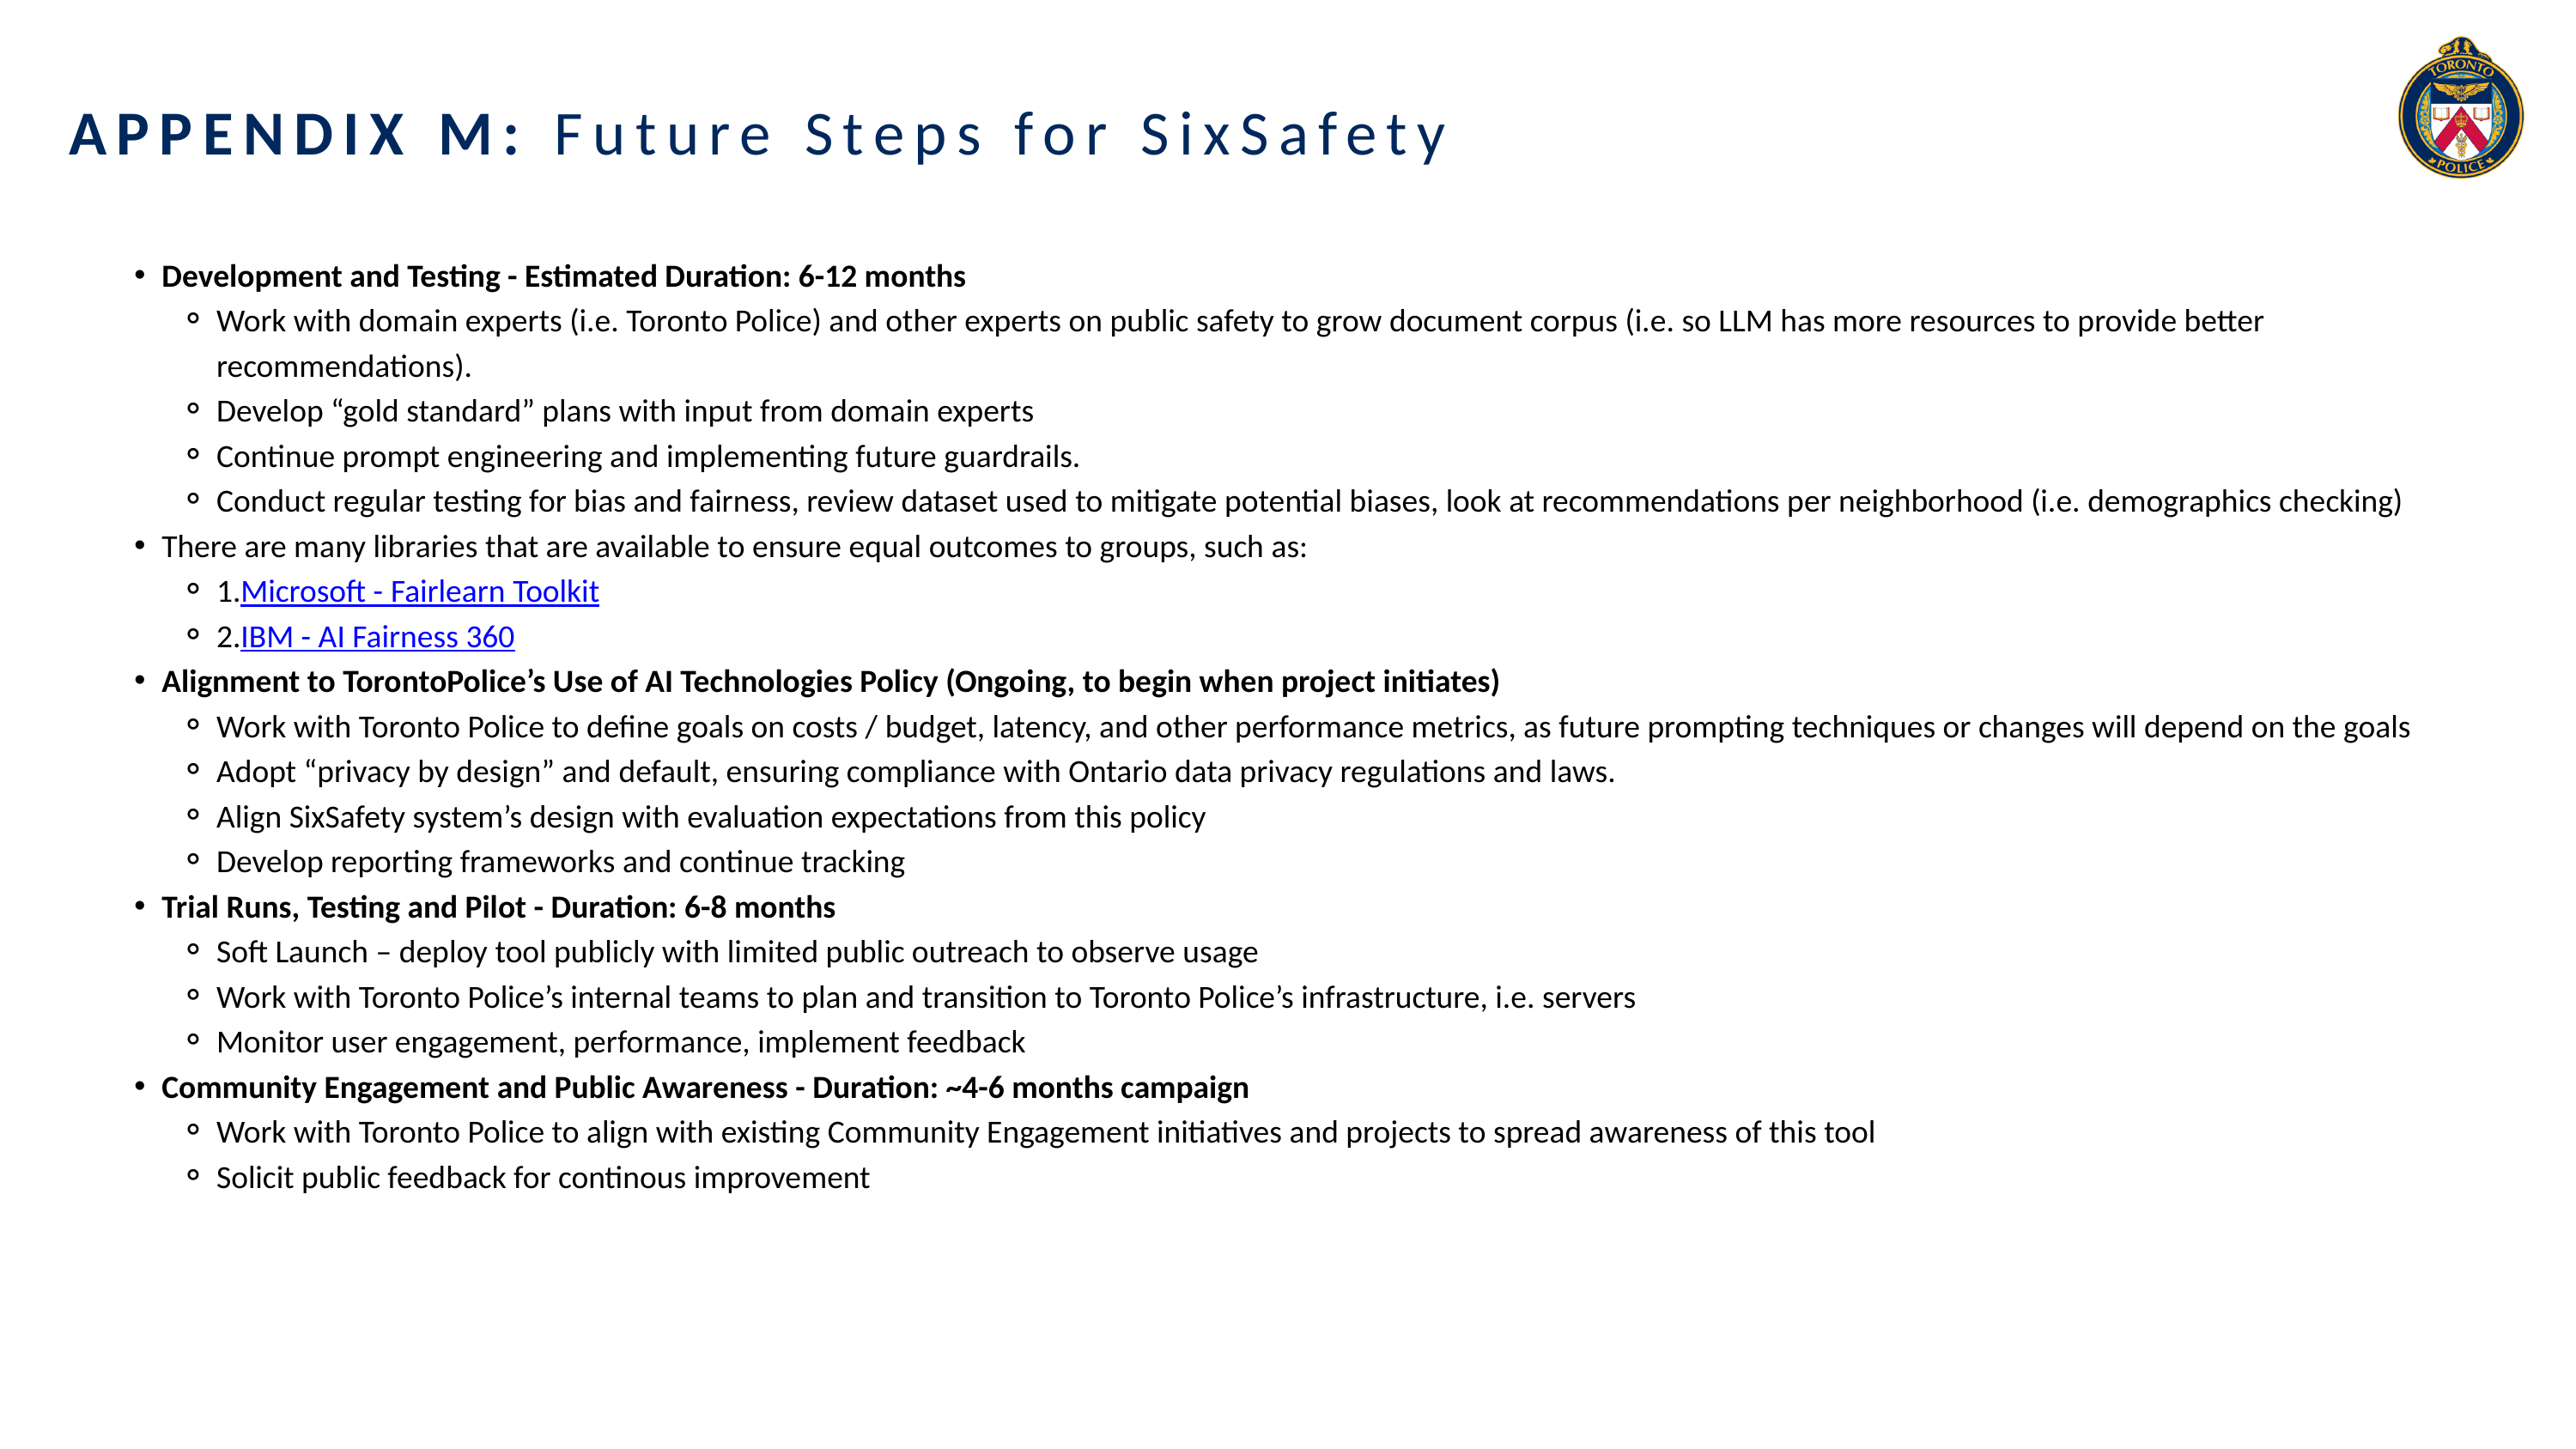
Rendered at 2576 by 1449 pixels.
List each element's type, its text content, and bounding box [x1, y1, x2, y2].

text_box Development and Testing - Estimated Duration: 6-12 months Work with domain experts (i.e. Toronto Police) and other experts on public safety to grow document corpus (i.e. so LLM has more resources to provide better recommendations). Develop “gold standard” plans with input from domain experts Continue prompt engineering and implementing future guardrails. Conduct regular testing for bias and fairness, review dataset used to mitigate potential biases, look at recommendations per neighborhood (i.e. demographics checking) There are many libraries that are available to ensure equal outcomes to groups, such as: 1.Microsoft - Fairlearn Toolkit 2.IBM - AI Fairness 360 Alignment to TorontoPolice’s Use of AI Technologies Policy (Ongoing, to begin when project initiates) Work with Toronto Police to define goals on costs / budget, latency, and other performance metrics, as future prompting techniques or changes will depend on the goals Adopt “privacy by design” and default, ensuring compliance with Ontario data privacy regulations and laws. Align SixSafety system’s design with evaluation expectations from this policy Develop reporting frameworks and continue tracking Trial Runs, Testing and Pilot - Duration: 6-8 months Soft Launch – deploy tool publicly with limited public outreach to observe usage Work with Toronto Police’s internal teams to plan and transition to Toronto Police’s infrastructure, i.e. servers Monitor user engagement, performance, implement feedback Community Engagement and Public Awareness - Duration: ~4-6 months campaign Work with Toronto Police to align with existing Community Engagement initiatives and projects to spread awareness of this tool Solicit public feedback for continous improvement [106, 248, 2470, 1195]
text_box APPENDIX M: Future Steps for SixSafety [69, 80, 2158, 168]
text_box [2396, 34, 2525, 181]
